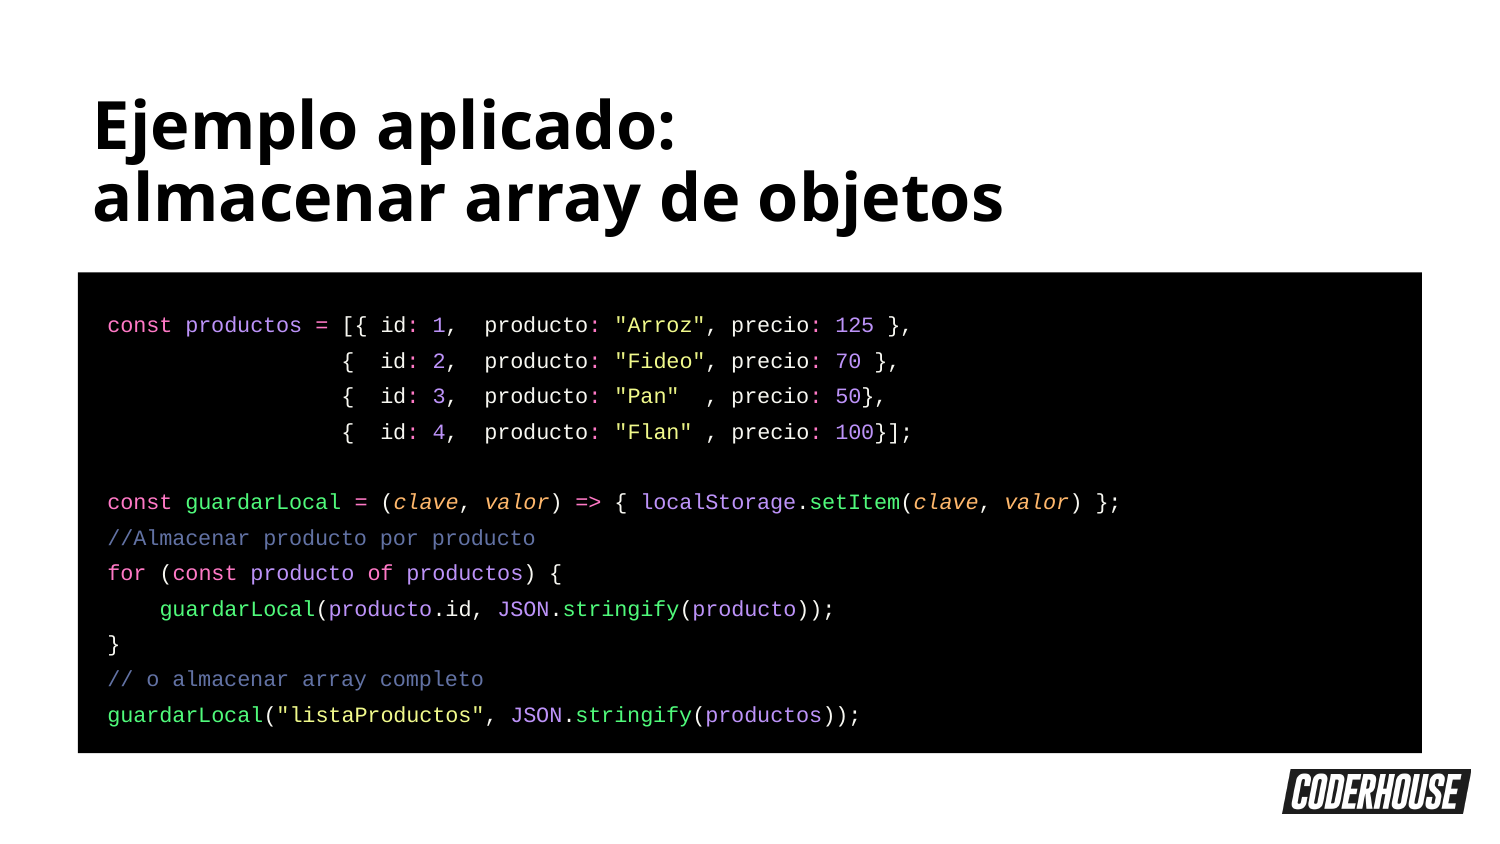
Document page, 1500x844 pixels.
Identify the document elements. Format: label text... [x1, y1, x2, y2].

picture [1281, 769, 1471, 814]
text_box Ejemplo aplicado: almacenar array de objetos [77, 76, 1414, 251]
text_box const productos = [{ id: 1, producto: "Arroz", precio: 125 }, { id: 2, producto: "Fideo", precio: 70 }, { id: 3, producto: "Pan" , precio: 50}, { id: 4, producto: "Flan" , precio: 100}]; const guardarLocal = (clave, valor) => { localStorage.setItem(clave, valor) }; //Almacenar producto por producto for (const producto of productos) { guardarLocal(producto.id, JSON.stringify(producto)); } // o almacenar array completo guardarLocal("listaProductos", JSON.stringify(productos)); [77, 272, 1422, 754]
